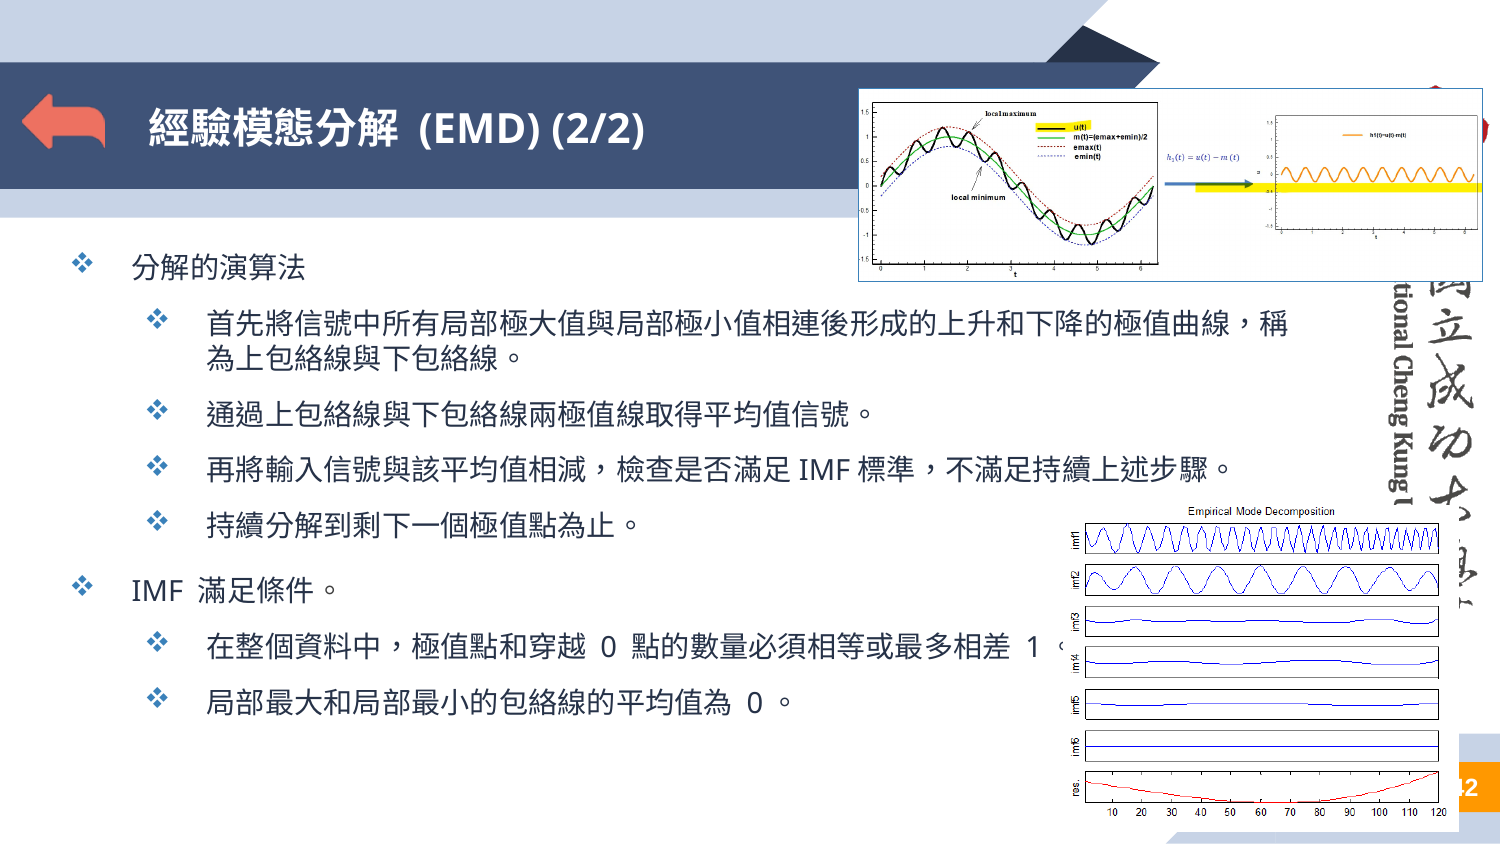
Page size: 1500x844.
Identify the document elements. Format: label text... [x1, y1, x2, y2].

picture [22, 80, 105, 163]
picture [858, 80, 1494, 832]
slide_number 42 [1465, 760, 1494, 813]
text_box 分解的演算法 首先將信號中所有局部極大值與局部極小值相連後形成的上升和下降的極值曲線，稱為上包絡線與下包絡線。 通過上包絡線與下包絡線兩極值線取得平均值信號。 再將輸入信號與該平均值相減，檢查是否滿足IMF標準，不滿足持續上述步驟。 持續分解到剩下一個極值點為止。 IMF 滿足條件。 在整個資料中，極值點和穿越 0 點的數量必須相等或最多相差 1。 局部最大和局部最小的包絡線的平均值為 0。 [41, 282, 1332, 669]
title 經驗模態分解 (EMD) (2/2) [133, 64, 1035, 190]
